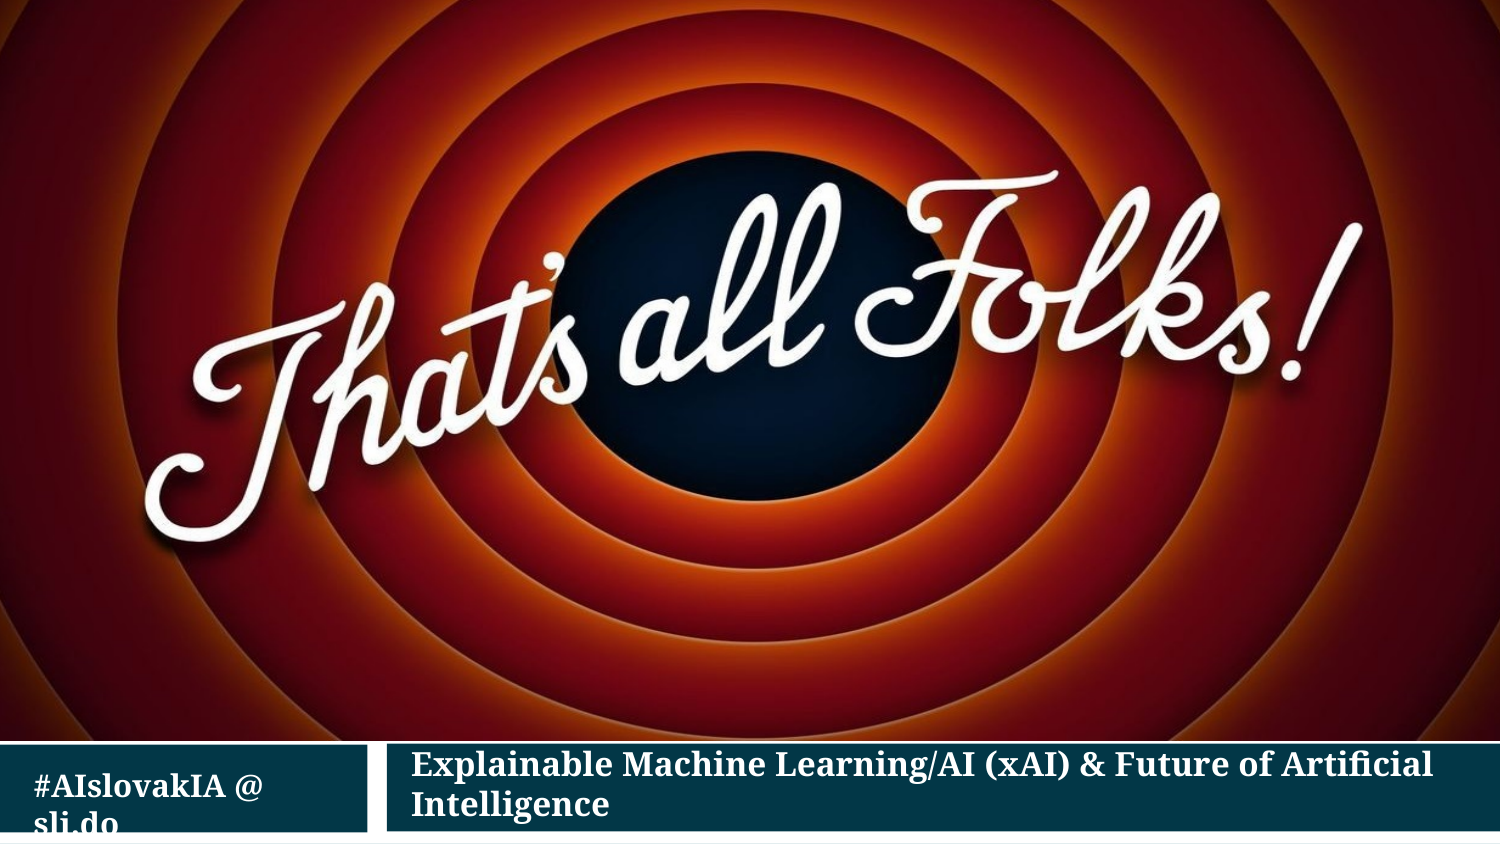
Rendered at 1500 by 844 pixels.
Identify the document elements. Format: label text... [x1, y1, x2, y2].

picture [82, 819, 90, 833]
picture [111, 819, 117, 833]
text_box #AIslovakIA @ sli.do [22, 760, 342, 815]
picture [102, 819, 108, 833]
text_box Explainable Machine Learning/AI (xAI) & Future of Artificial Intelligence [400, 752, 1500, 826]
picture [92, 815, 96, 833]
picture [62, 819, 67, 833]
picture [52, 815, 56, 833]
picture [35, 819, 47, 833]
picture [0, 0, 1500, 742]
